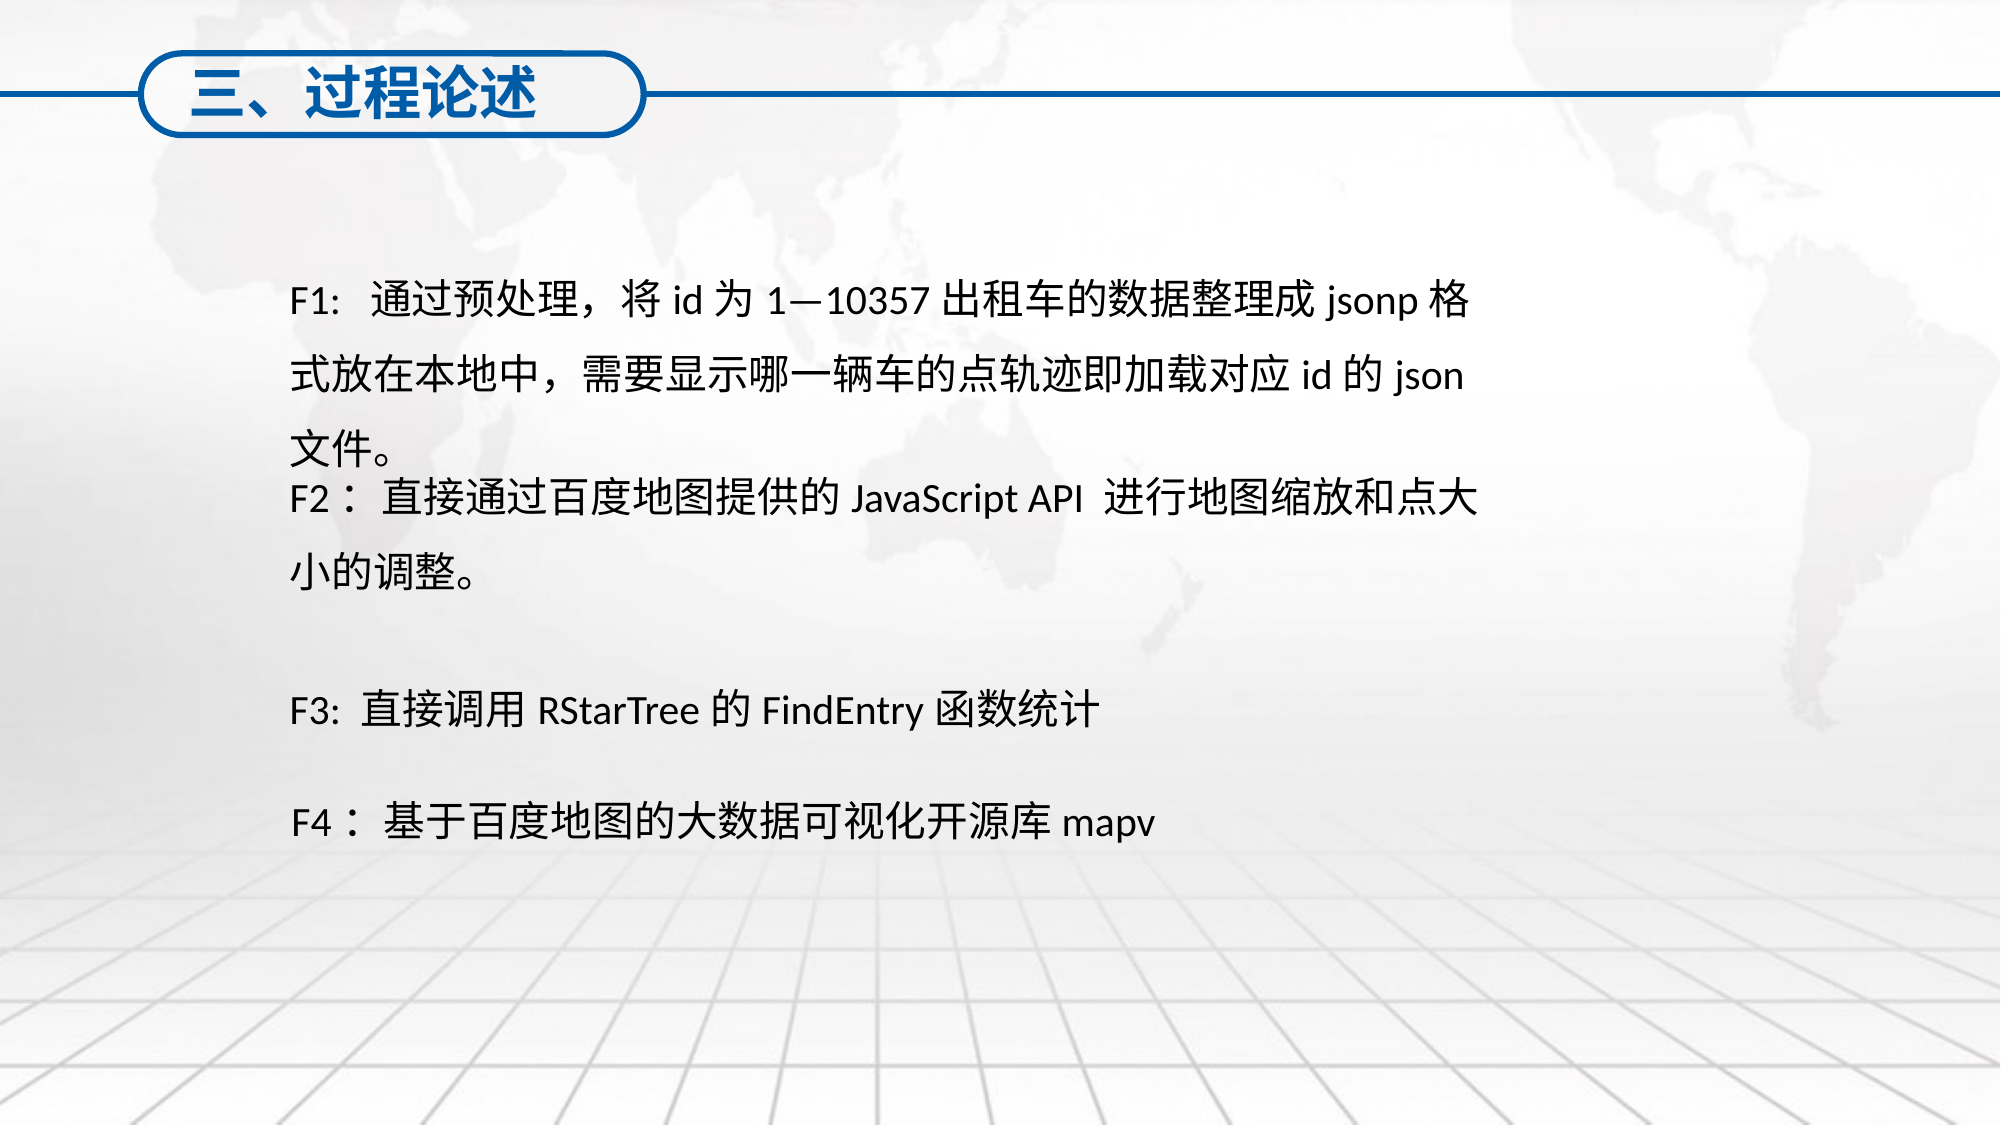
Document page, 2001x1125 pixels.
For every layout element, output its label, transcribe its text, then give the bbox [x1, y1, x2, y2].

text_box F2：直接通过百度地图提供的JavaScript API 进行地图缩放和点大小的调整。 [274, 438, 1500, 603]
text_box F3: 直接调用RStarTree的FindEntry函数统计 [274, 650, 1500, 741]
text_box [109, 49, 644, 136]
text_box F4：基于百度地图的大数据可视化开源库mapv [276, 762, 1502, 853]
text_box F1: 通过预处理，将id为1—10357出租车的数据整理成jsonp格式放在本地中，需要显示哪一辆车的点轨迹即加载对应id的json文件。 [274, 240, 1502, 481]
picture [0, 0, 2001, 1125]
